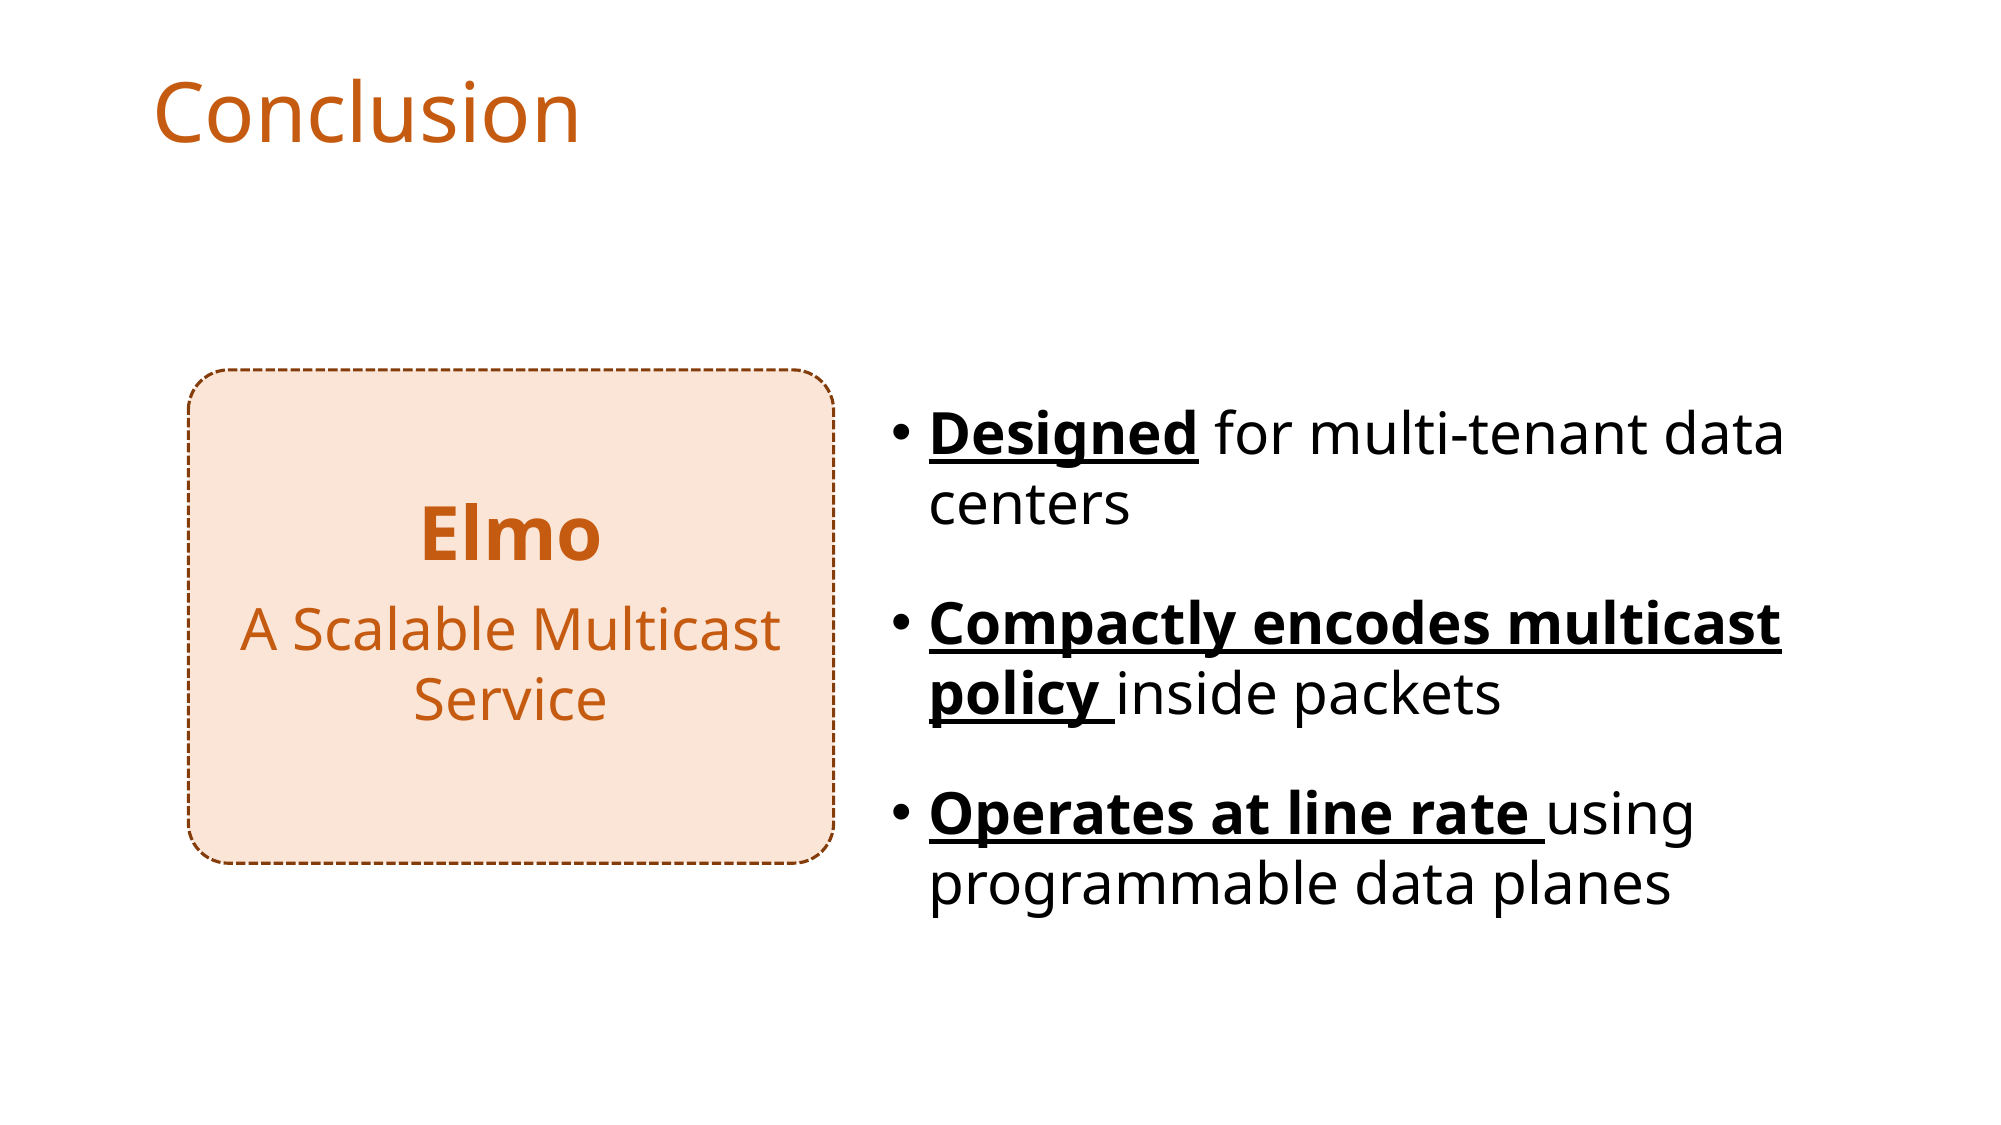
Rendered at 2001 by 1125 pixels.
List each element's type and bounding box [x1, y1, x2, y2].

list [876, 388, 1935, 848]
text_box [187, 368, 835, 865]
title [137, 59, 1863, 172]
